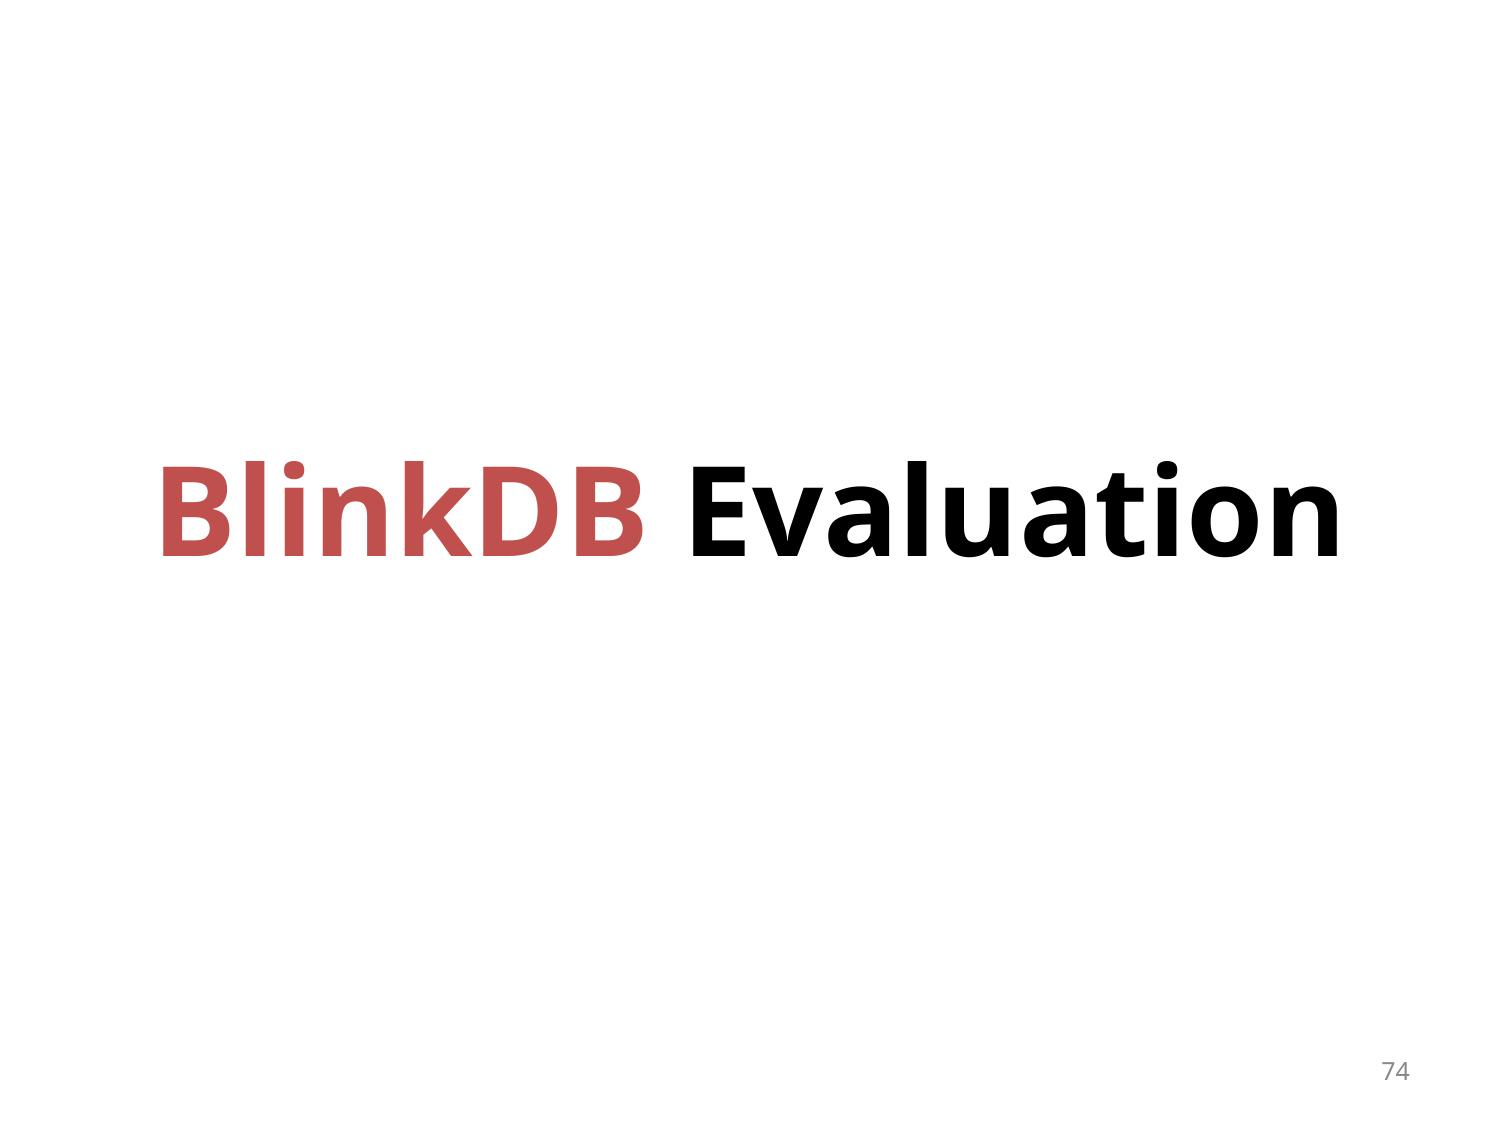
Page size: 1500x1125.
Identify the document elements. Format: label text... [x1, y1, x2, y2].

title BlinkDB Evaluation [75, 412, 1425, 600]
slide_number 74 [1074, 1042, 1425, 1103]
